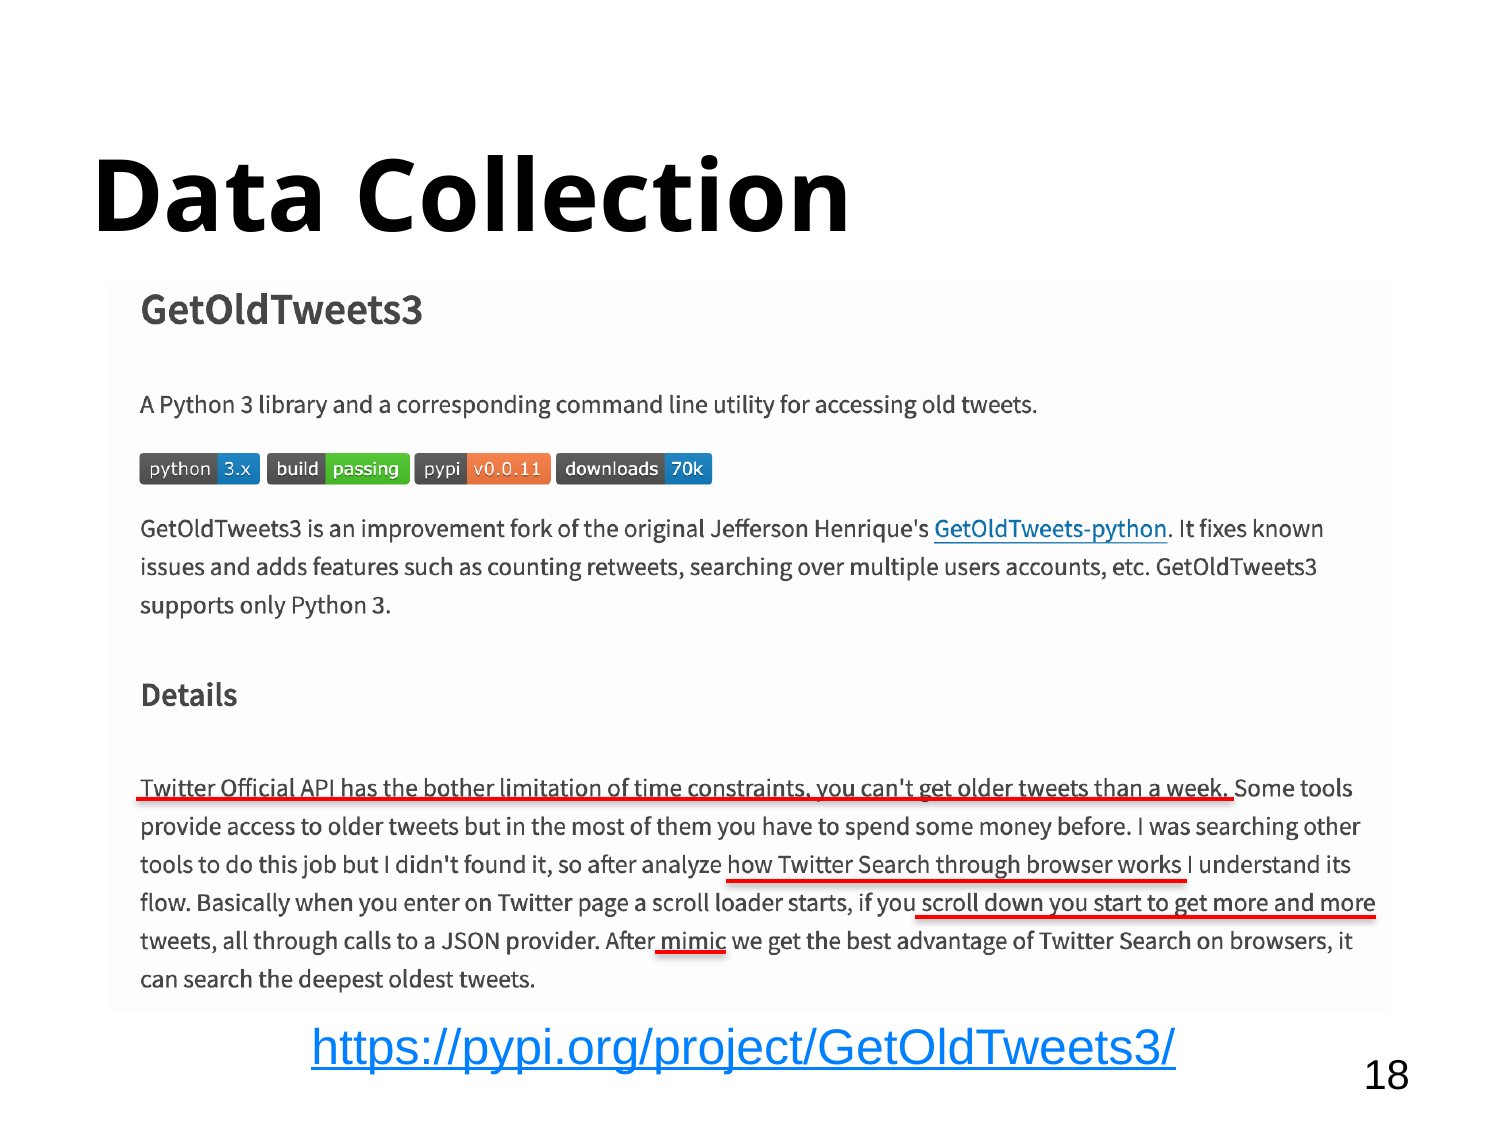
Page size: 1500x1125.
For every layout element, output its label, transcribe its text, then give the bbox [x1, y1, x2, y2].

picture [108, 282, 1392, 1011]
title Data Collection [74, 97, 1426, 286]
text_box https://pypi.org/project/GetOldTweets3/ [296, 1019, 1204, 1082]
slide_number 18 [1074, 1042, 1425, 1103]
